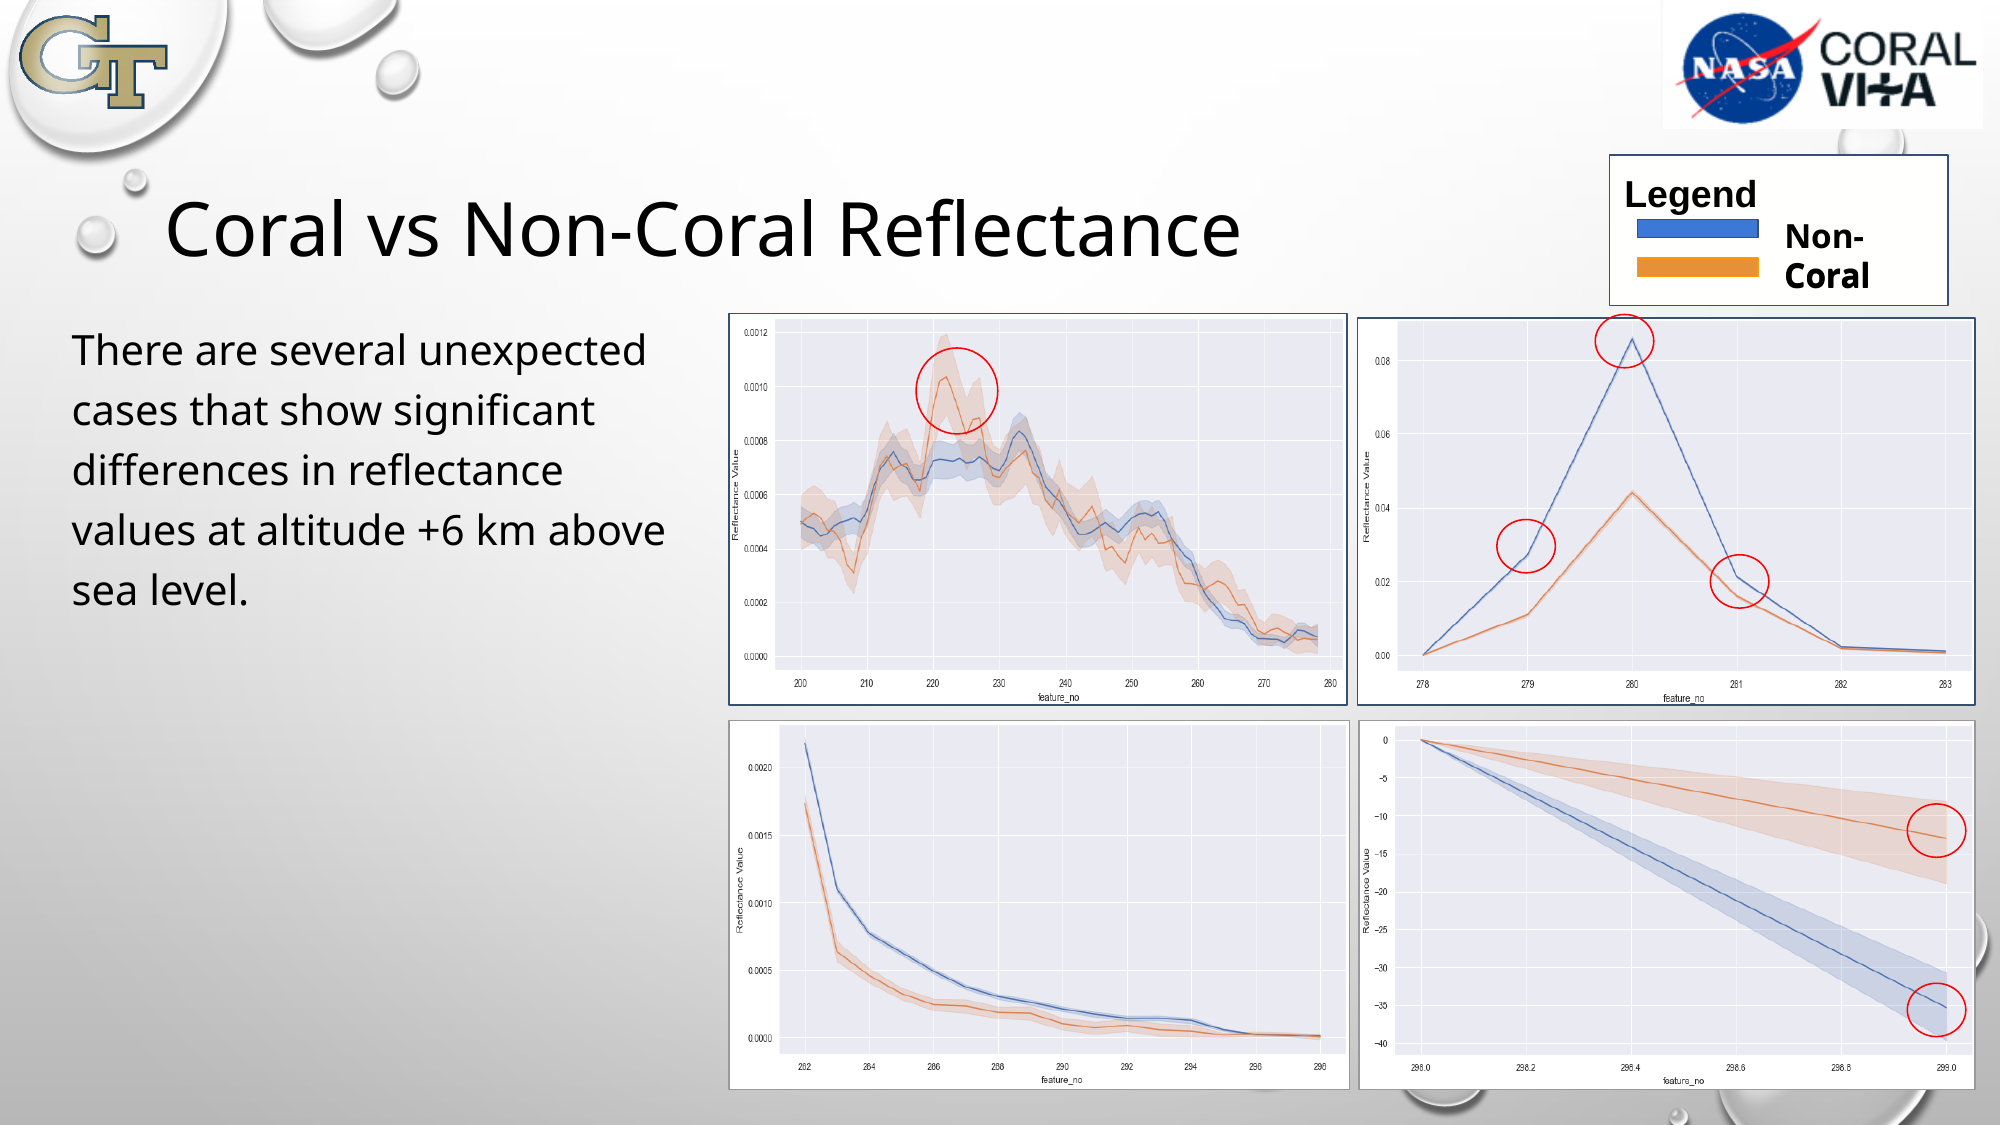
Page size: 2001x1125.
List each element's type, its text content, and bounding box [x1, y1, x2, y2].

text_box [729, 720, 1975, 1089]
picture [0, 0, 2000, 1125]
title Coral vs Non-Coral Reflectance [149, 101, 1851, 364]
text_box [1609, 154, 1975, 310]
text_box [729, 314, 1975, 705]
list There are several unexpected cases that show significant differences in reflectance values at altitude +6 km above sea level. [56, 306, 688, 984]
